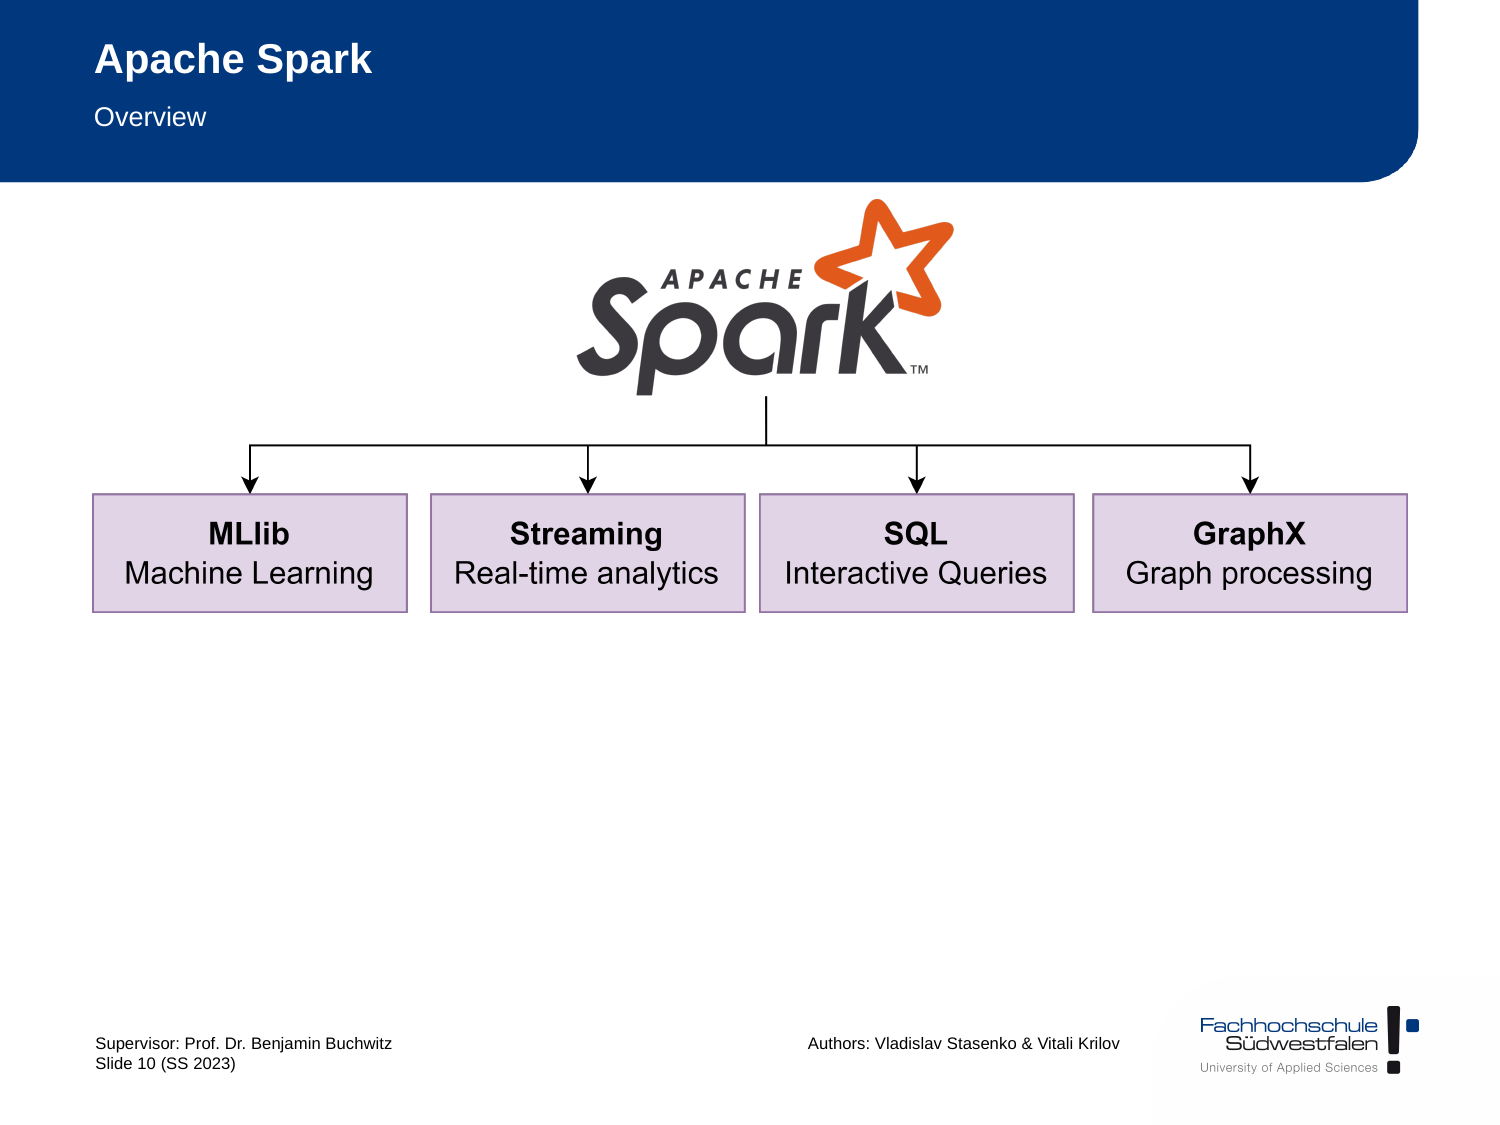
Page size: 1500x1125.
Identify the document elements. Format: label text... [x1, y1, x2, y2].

list Overview [93, 95, 1417, 141]
title Apache Spark [93, 30, 1417, 91]
picture [0, 0, 1419, 183]
picture [92, 199, 1408, 614]
picture [1152, 976, 1500, 1125]
